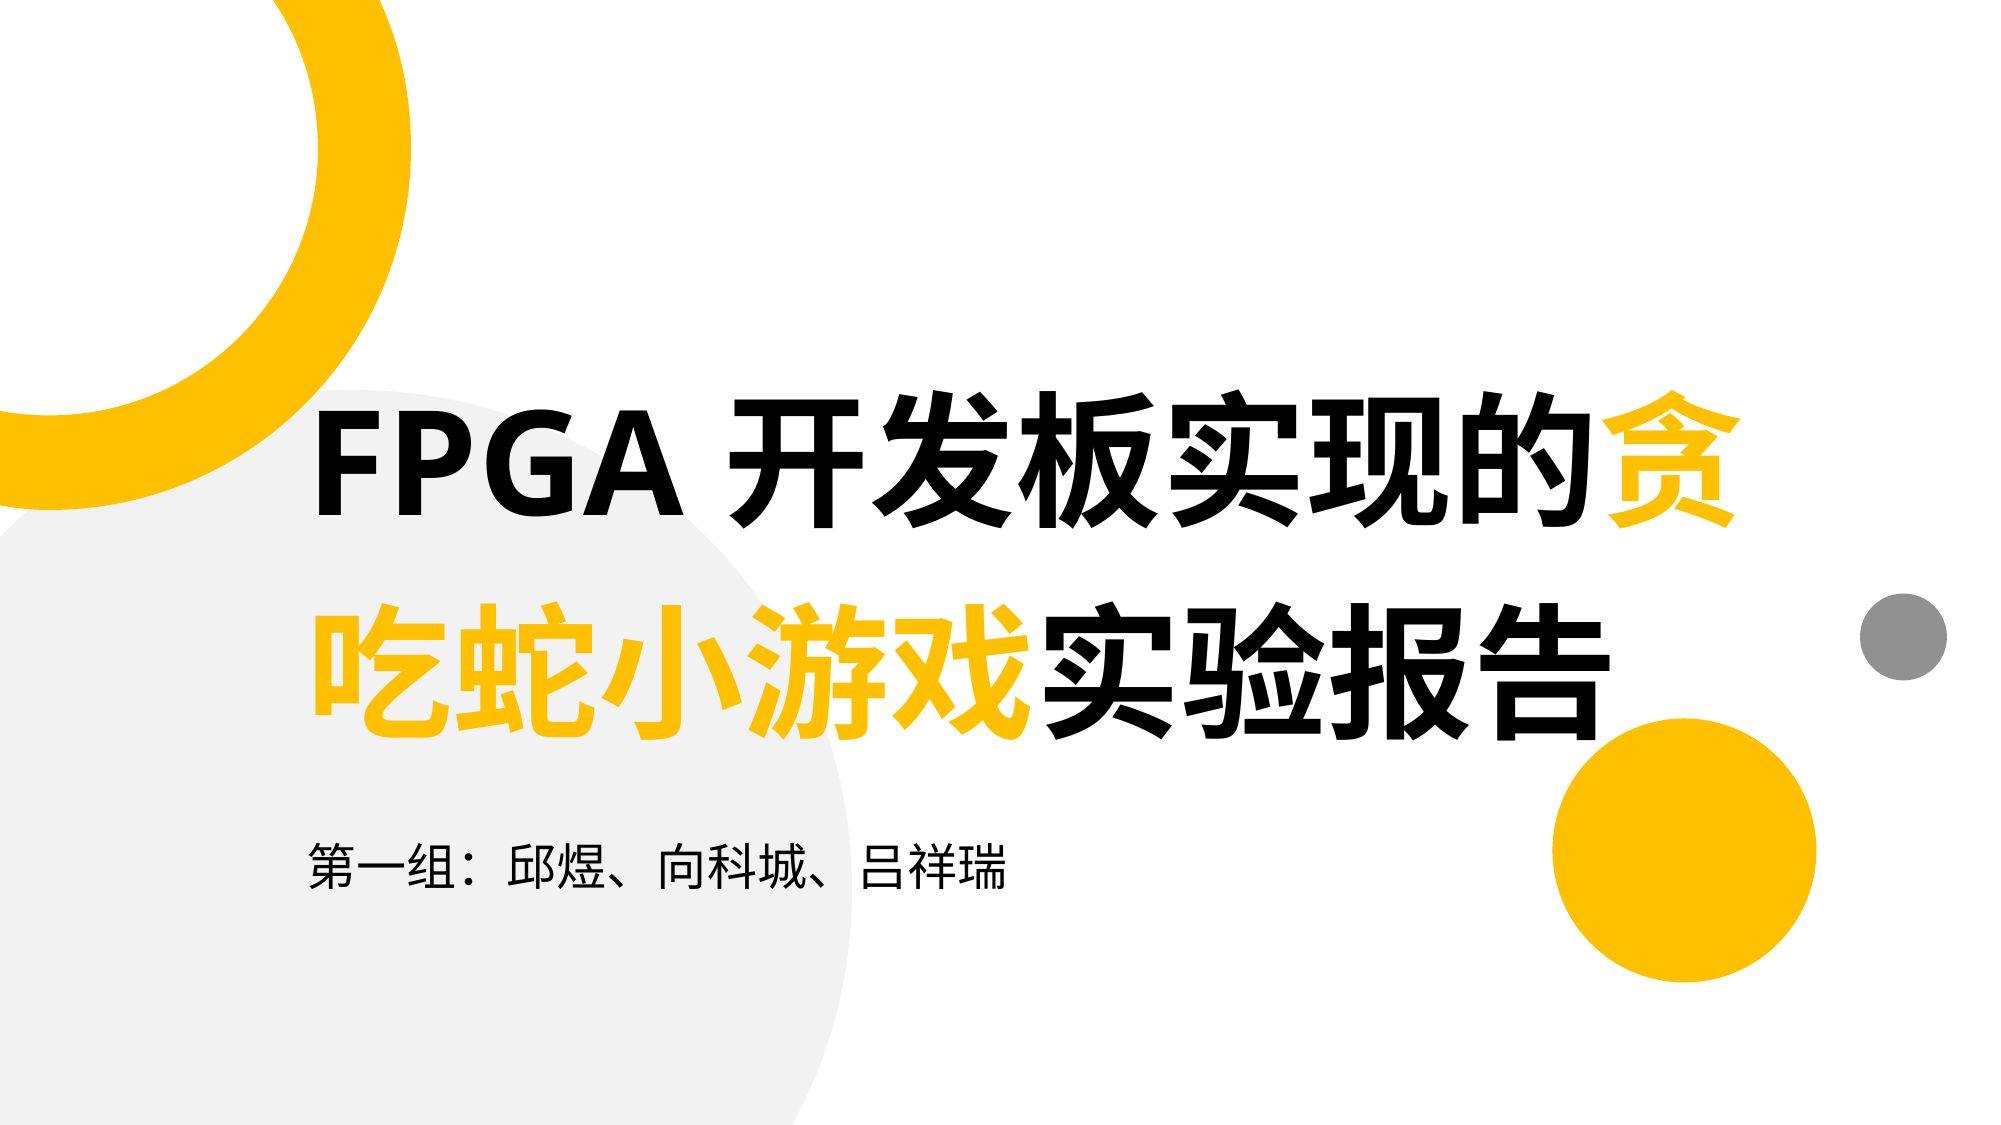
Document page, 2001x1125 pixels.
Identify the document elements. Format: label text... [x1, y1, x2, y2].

list 第一组：邱煜、向科城、吕祥瑞 [306, 827, 1536, 1021]
title FPGA开发板实现的贪吃蛇小游戏实验报告 [306, 346, 1860, 779]
